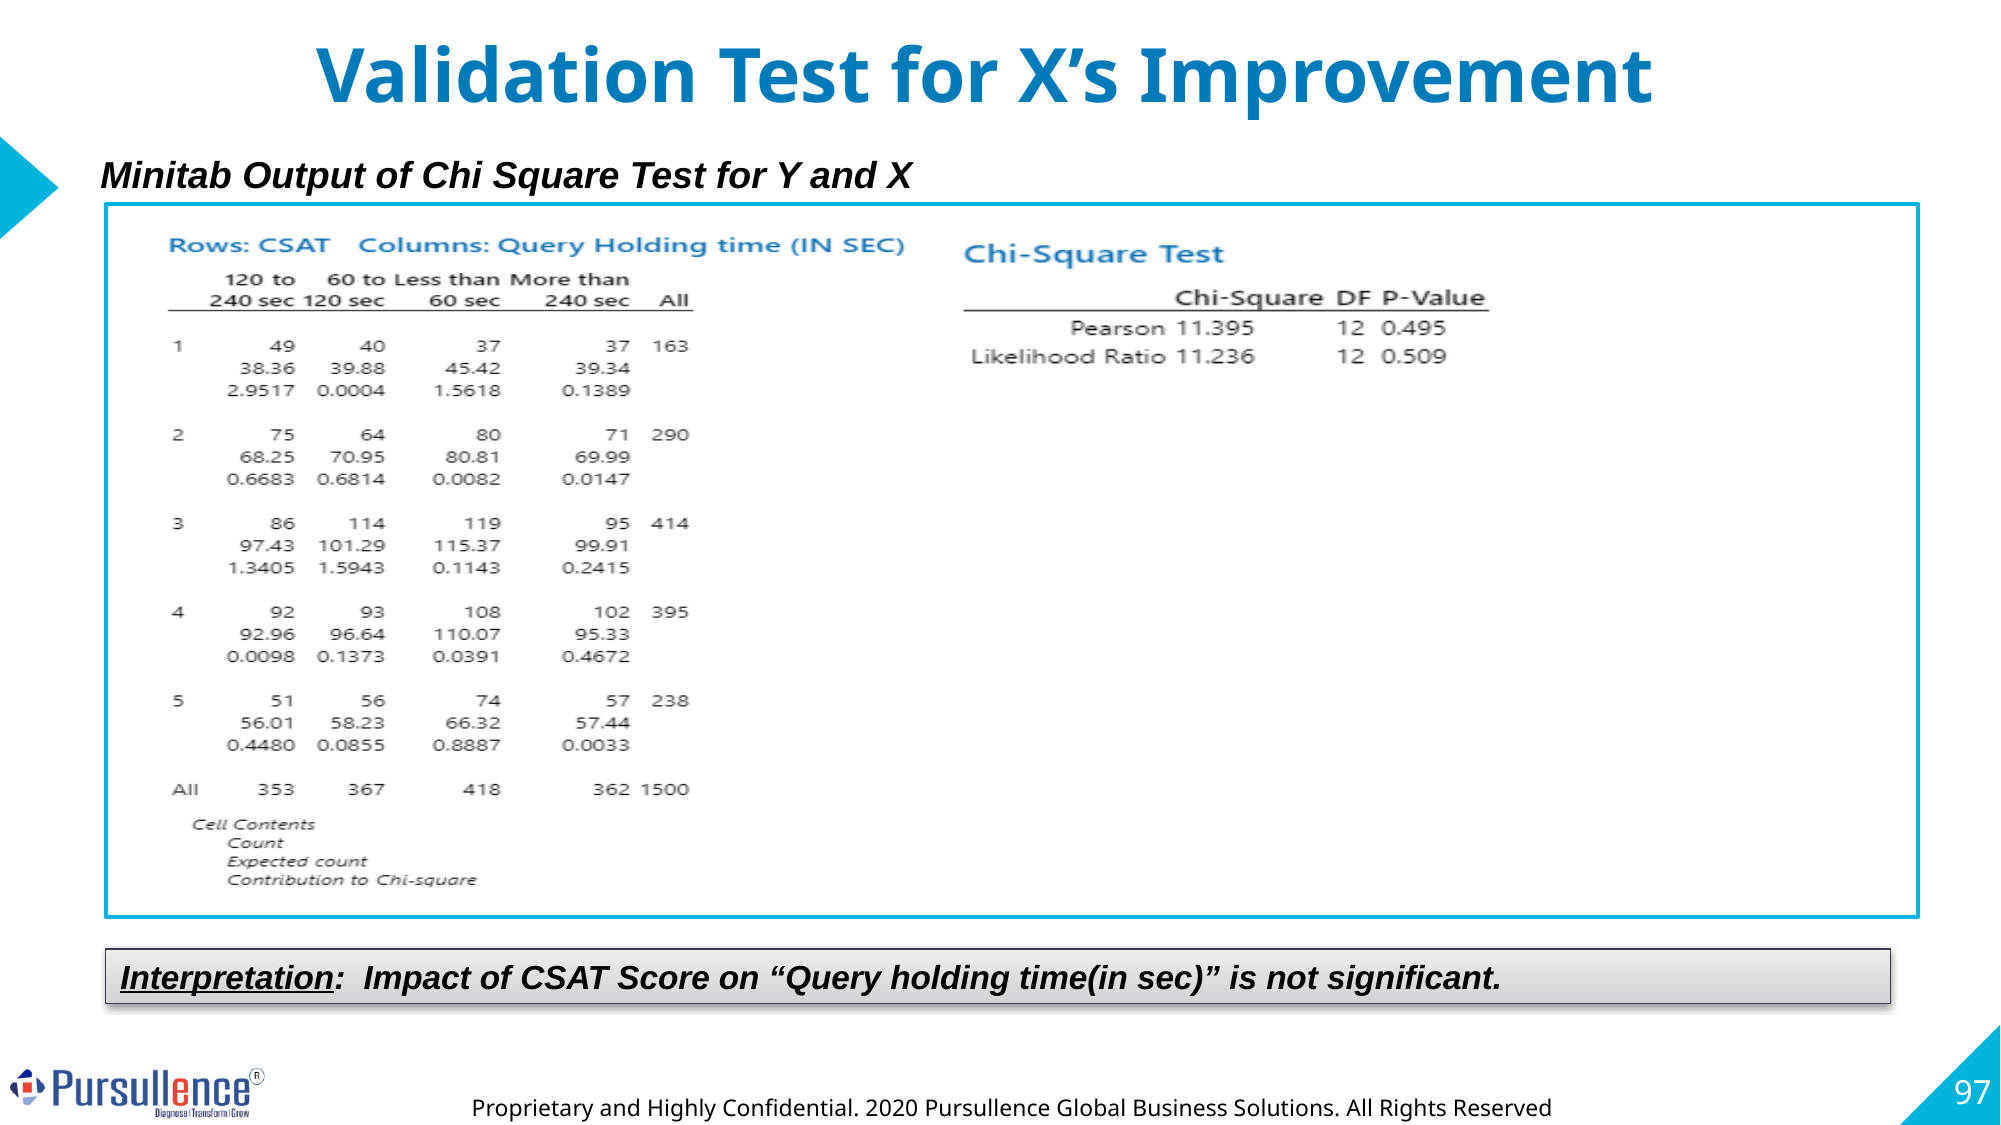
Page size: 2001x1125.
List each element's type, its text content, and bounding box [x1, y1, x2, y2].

slide_number 97 [1891, 1014, 1992, 1117]
text_box Validation Test for X’s Improvement [277, 0, 1734, 96]
text_box Minitab Output of Chi Square Test for Y and X [85, 143, 929, 204]
text_box Interpretation: Impact of CSAT Score on “Query holding time(in sec)” is not significant. [105, 948, 1891, 1004]
picture [0, 1061, 265, 1122]
text_box [104, 202, 1920, 919]
text_box Proprietary and Highly Confidential. 2020 Pursullence Global Business Solutions. All Rights Reserved [456, 1085, 1734, 1125]
picture [140, 214, 1522, 907]
